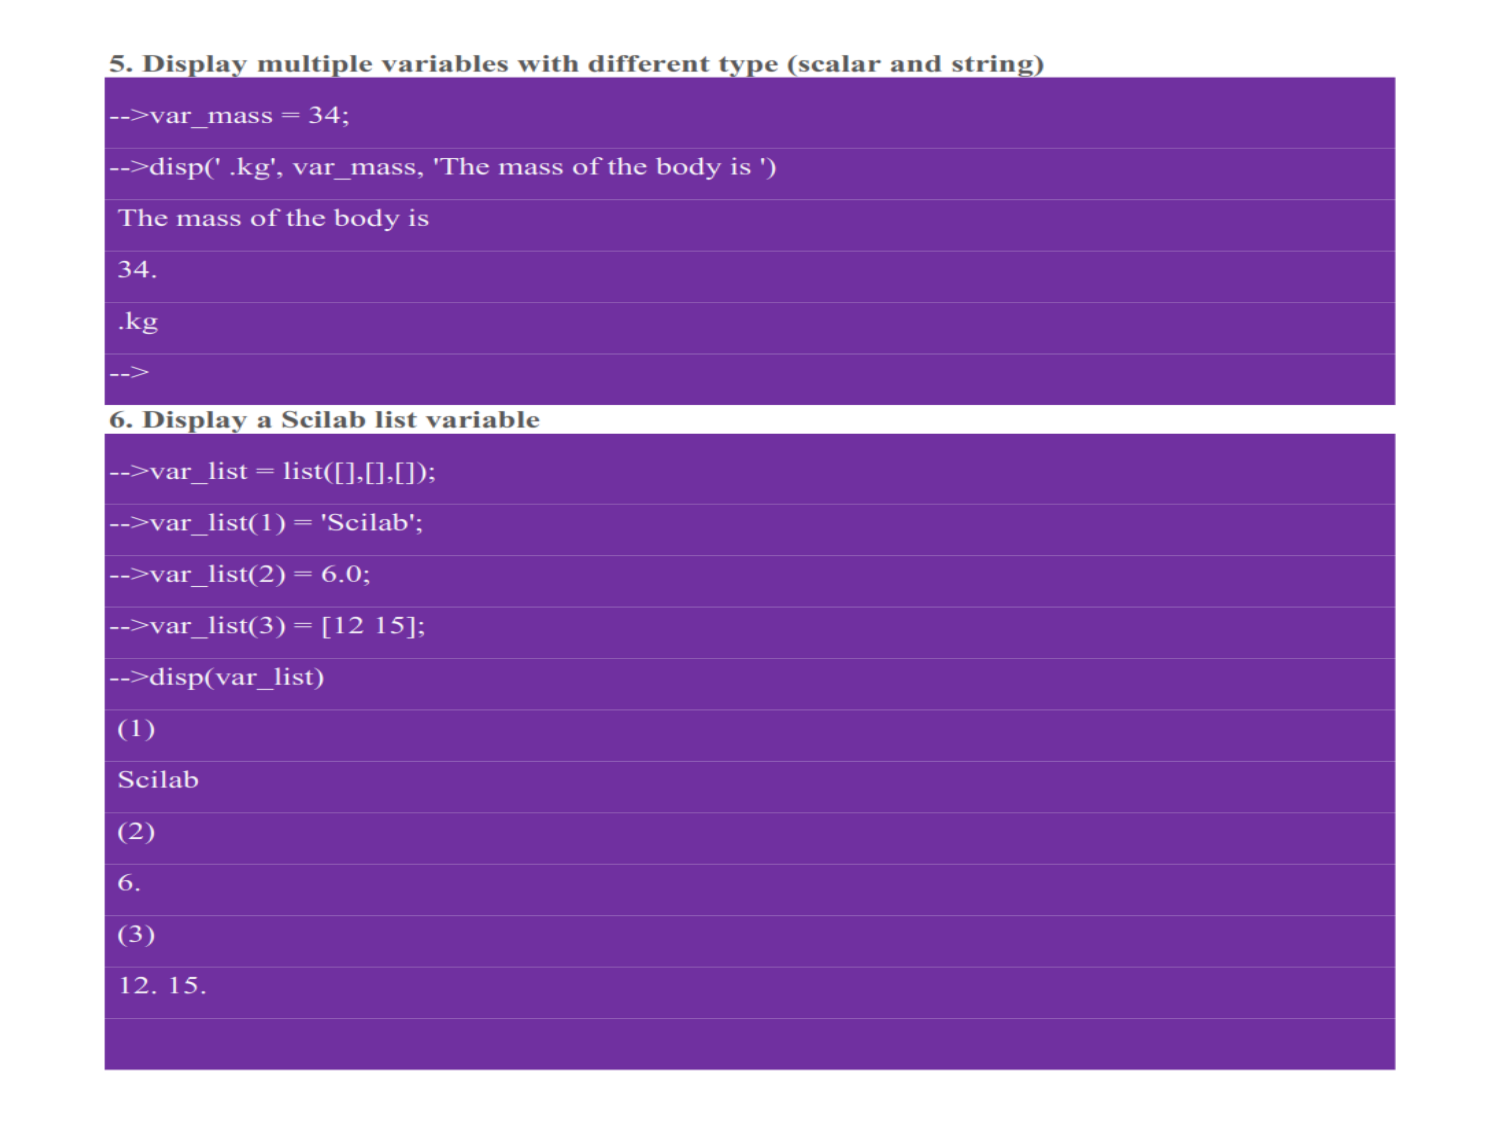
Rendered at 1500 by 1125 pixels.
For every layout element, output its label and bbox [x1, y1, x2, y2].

picture [49, 49, 1500, 1088]
